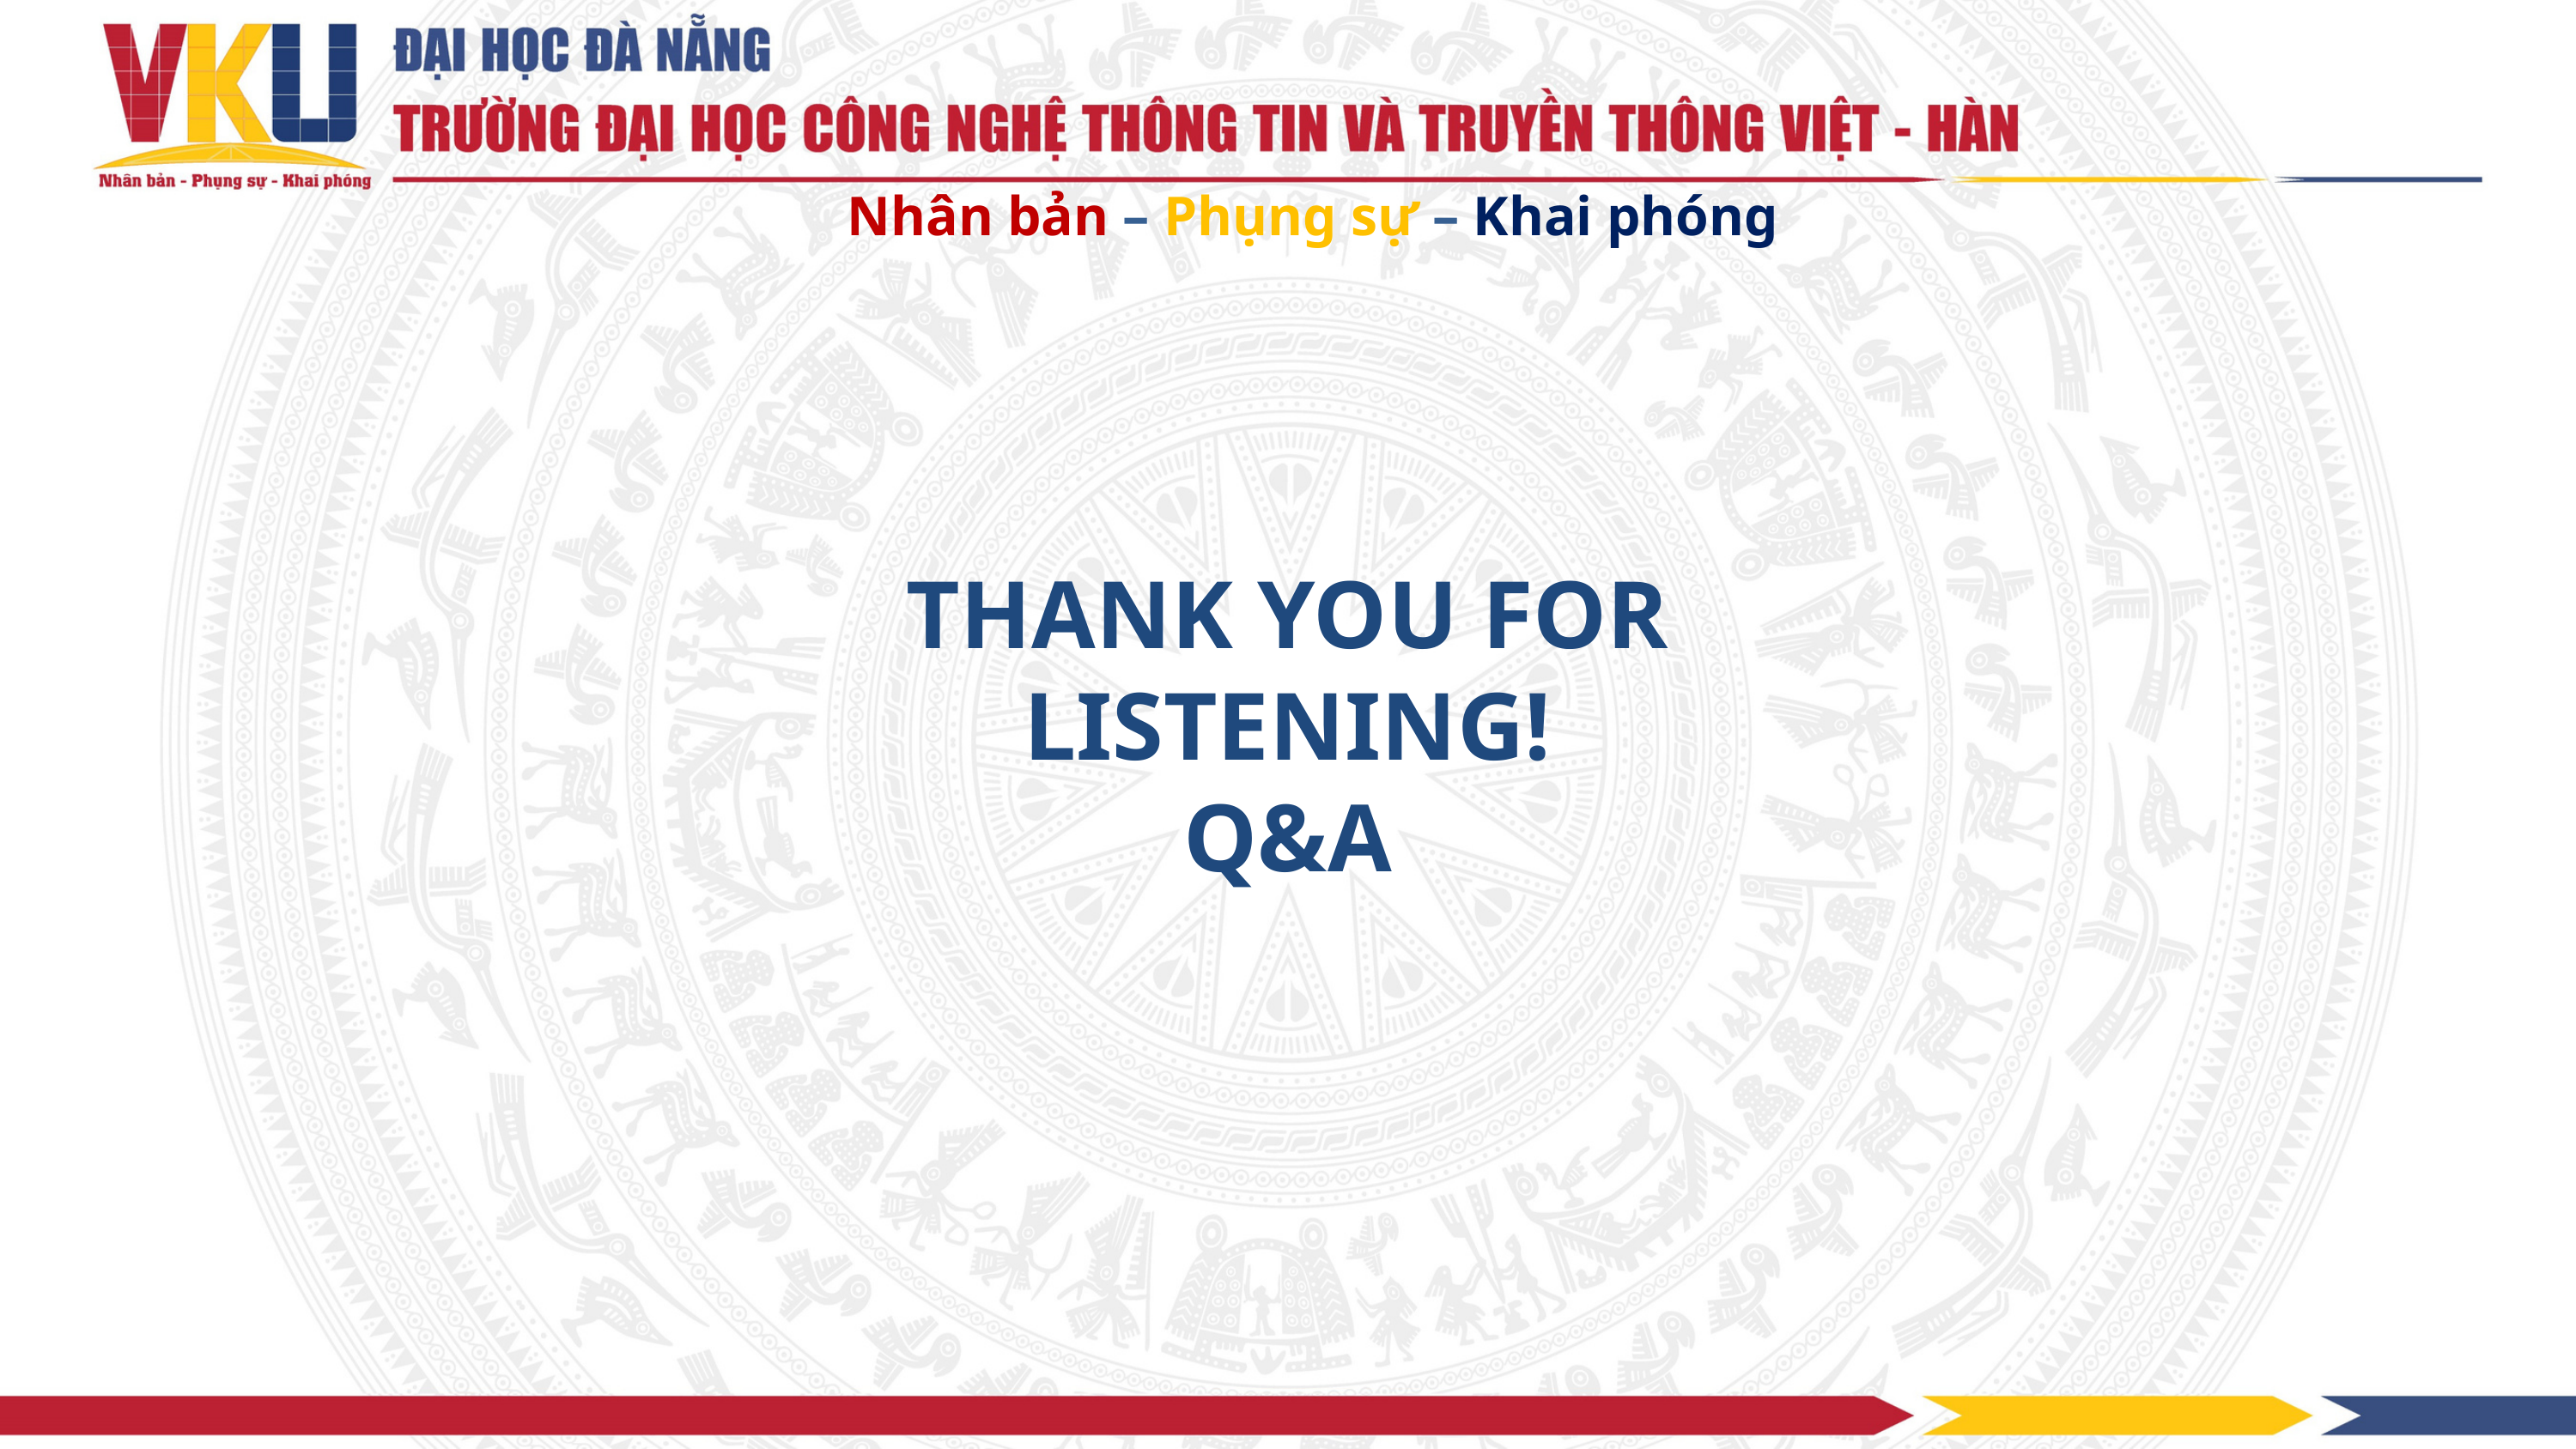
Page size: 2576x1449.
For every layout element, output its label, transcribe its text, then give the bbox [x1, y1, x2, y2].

text_box [0, 0, 2576, 1449]
text_box THANK YOU FOR LISTENING! Q&A [720, 530, 1856, 915]
text_box Nhân bản – Phụng sự – Khai phóng [724, 170, 1901, 258]
